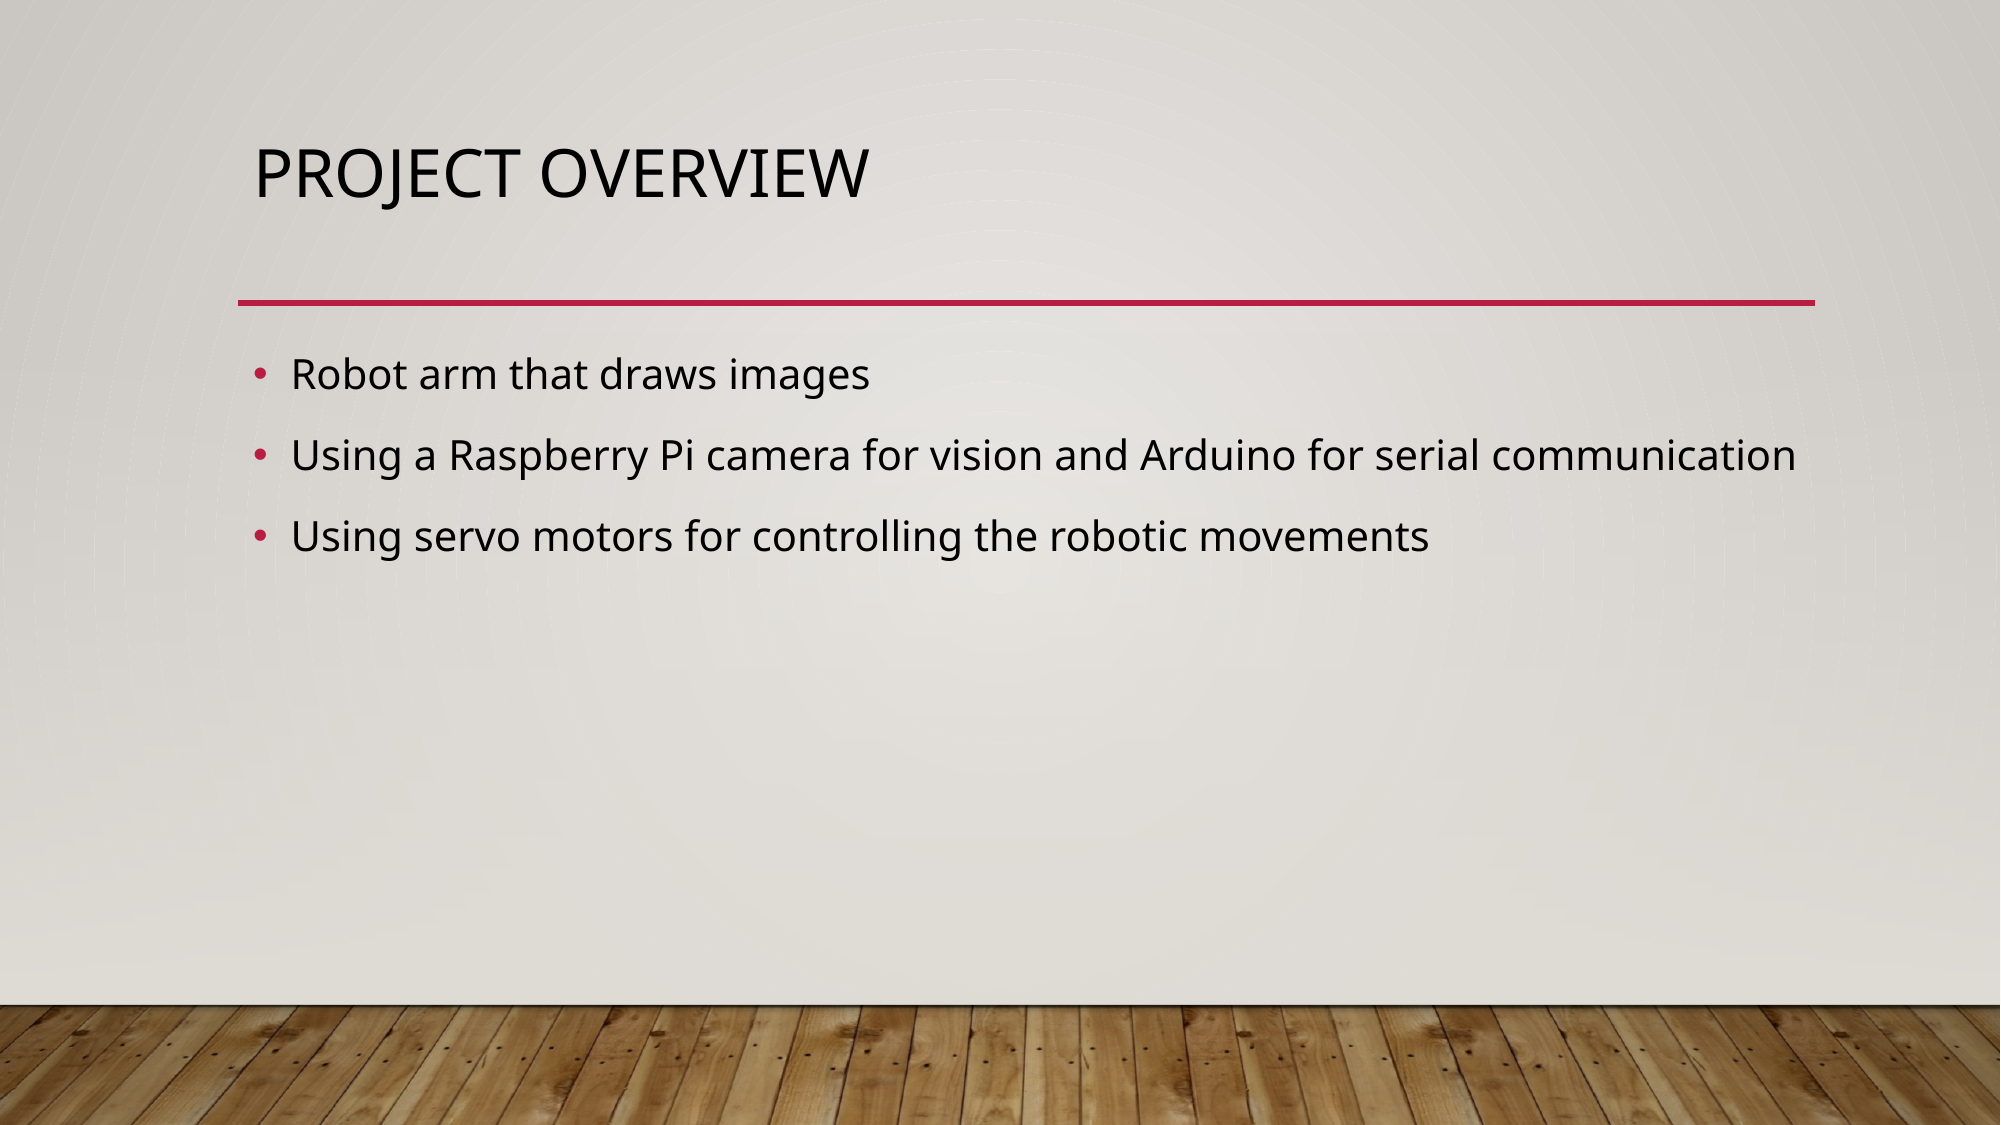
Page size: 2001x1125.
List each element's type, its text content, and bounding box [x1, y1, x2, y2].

picture [0, 1005, 2000, 1125]
list Robot arm that draws images Using a Raspberry Pi camera for vision and Arduino for serial communication Using servo motors for controlling the robotic movements [238, 330, 1814, 897]
title Project overview [238, 131, 1814, 305]
